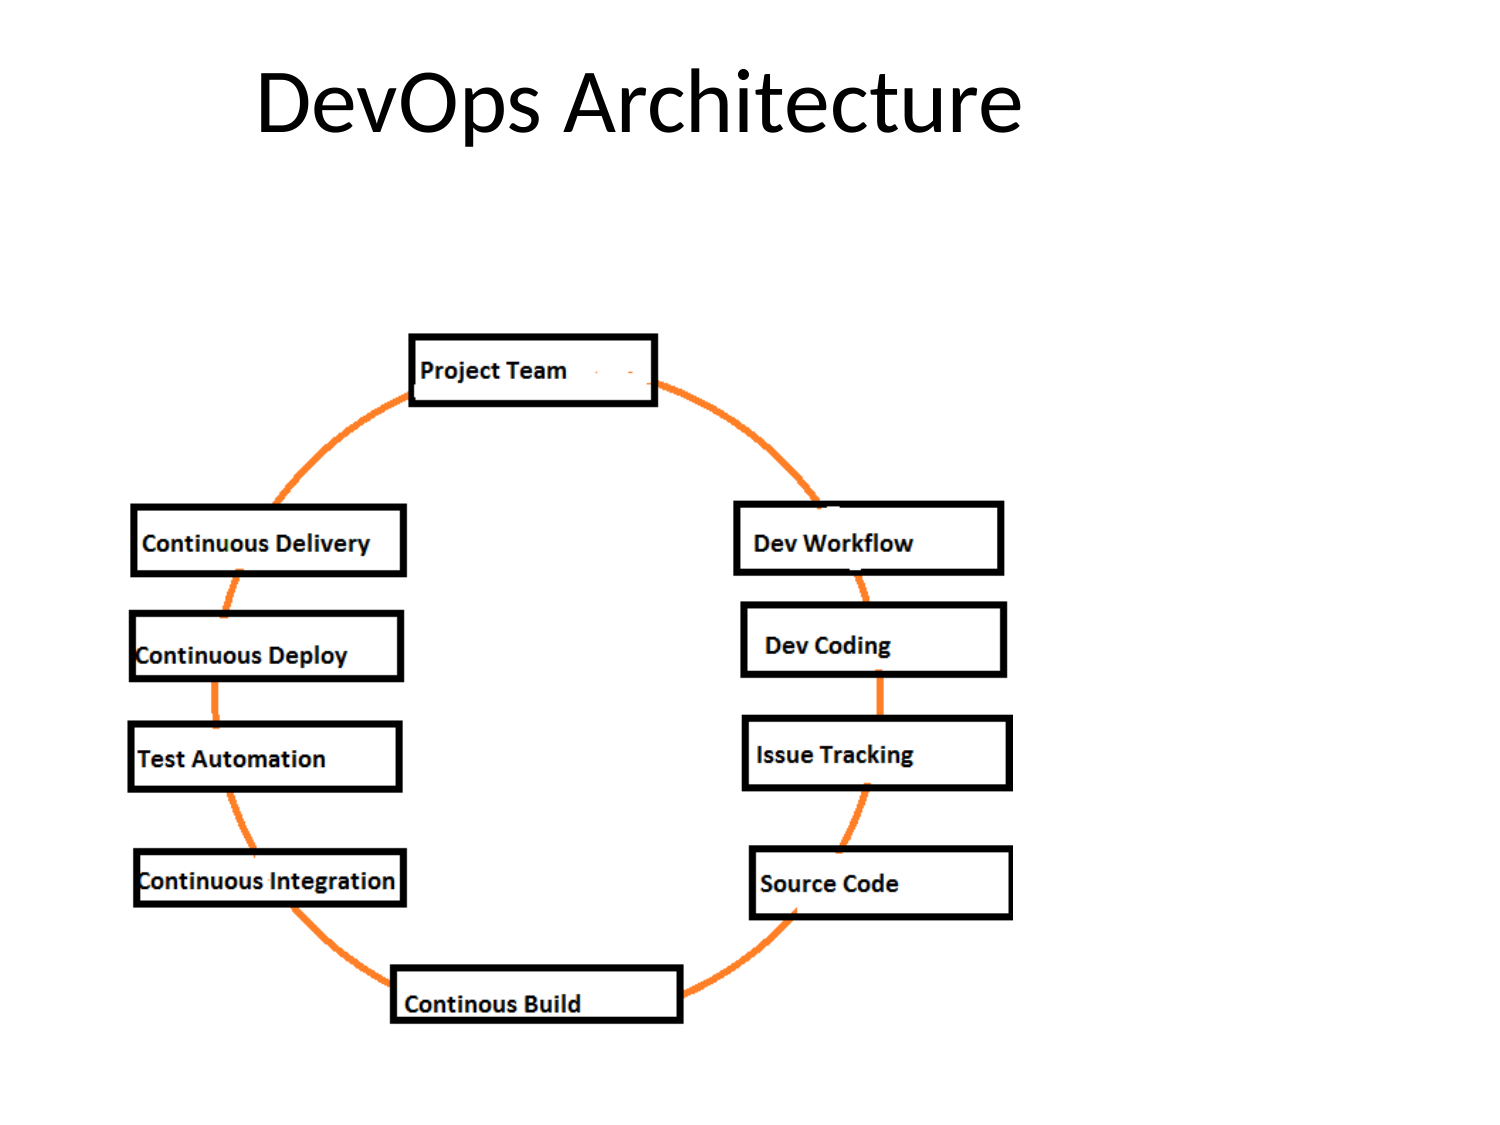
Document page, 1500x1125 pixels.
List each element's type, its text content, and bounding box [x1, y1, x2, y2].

title DevOps Architecture [0, 2, 1281, 191]
picture [122, 317, 1013, 1035]
